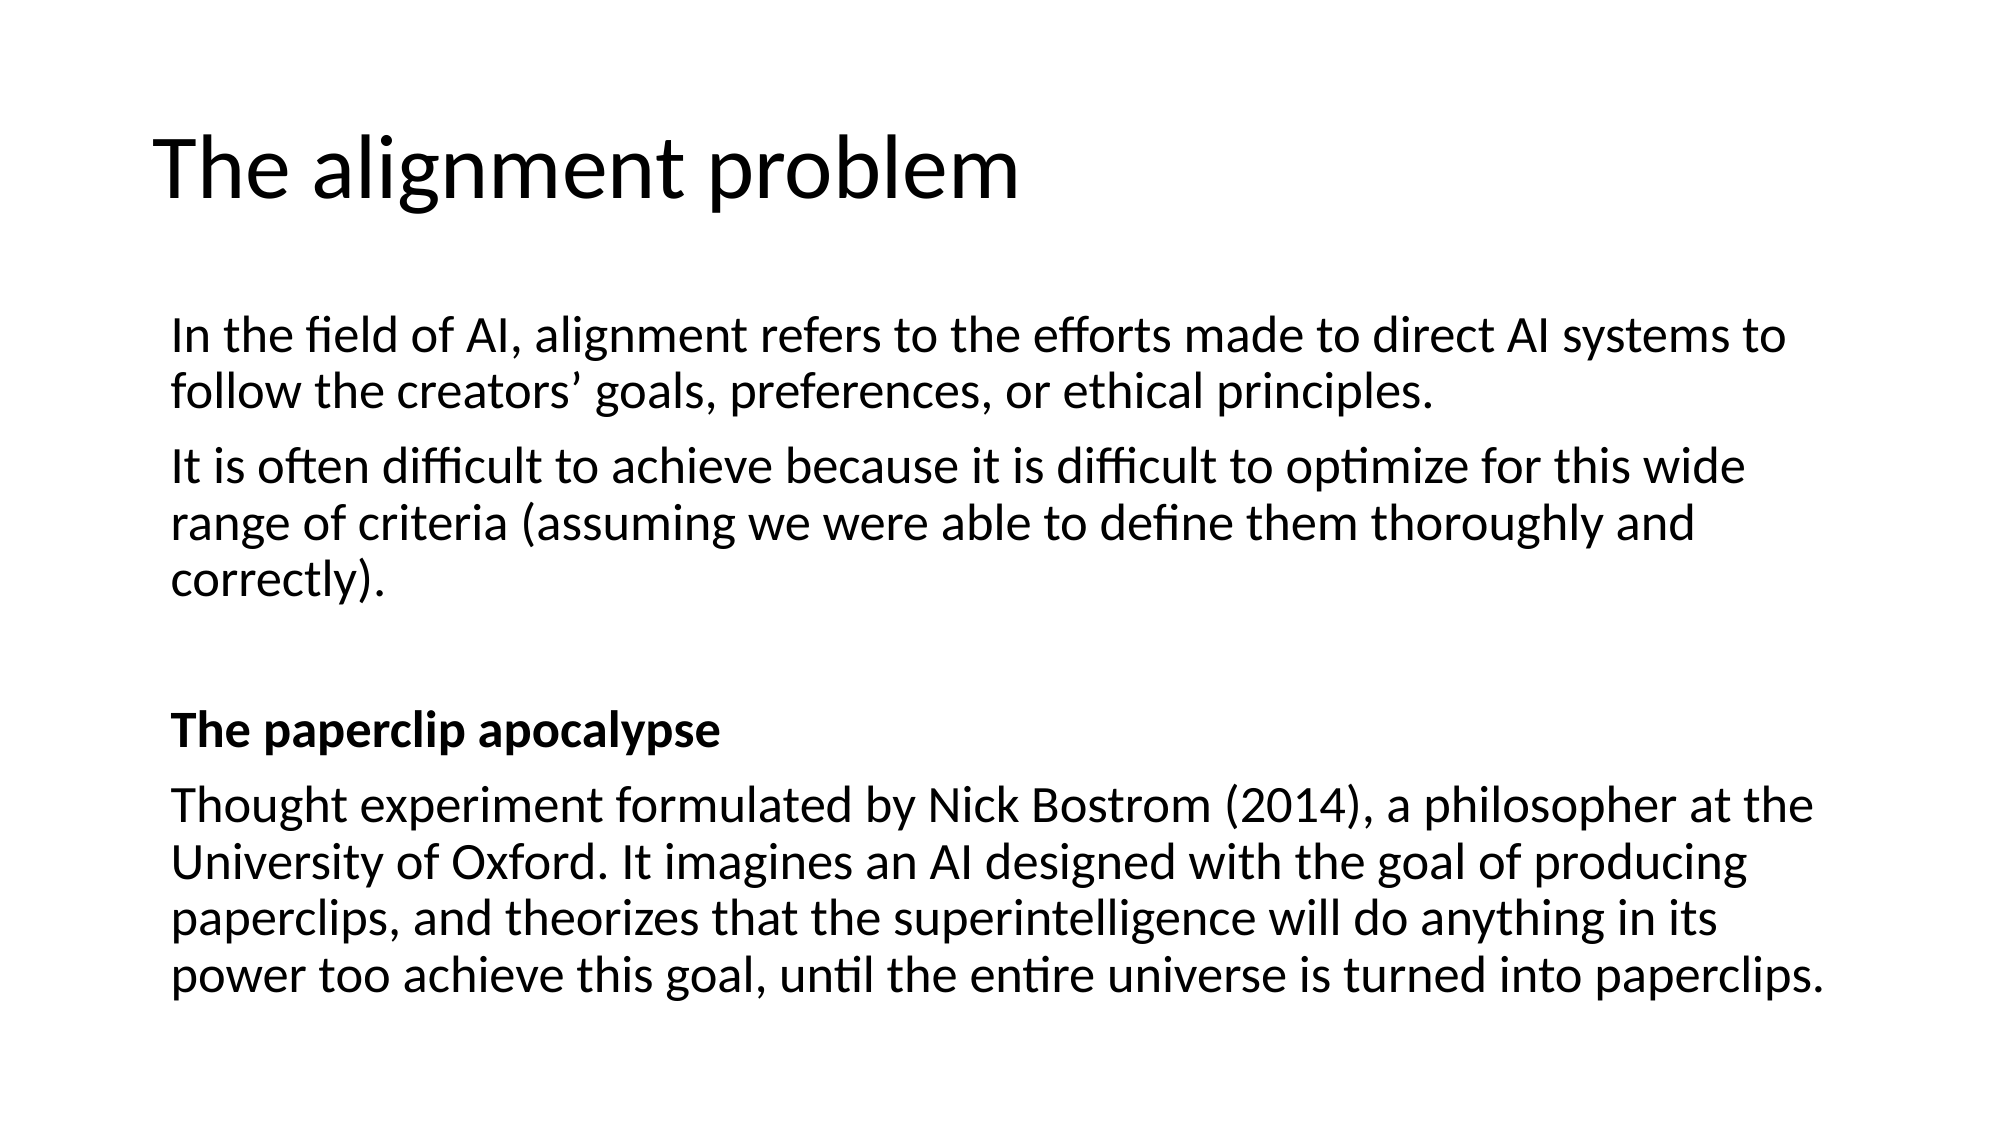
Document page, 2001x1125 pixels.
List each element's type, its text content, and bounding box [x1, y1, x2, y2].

list In the field of AI, alignment refers to the efforts made to direct AI systems to follow the creators’ goals, preferences, or ethical principles. It is often difficult to achieve because it is difficult to optimize for this wide range of criteria (assuming we were able to define them thoroughly and correctly). The paperclip apocalypse Thought experiment formulated by Nick Bostrom (2014), a philosopher at the University of Oxford. It imagines an AI designed with the goal of producing paperclips, and theorizes that the superintelligence will do anything in its power too achieve this goal, until the entire universe is turned into paperclips. [137, 299, 1863, 1014]
title The alignment problem [137, 59, 1863, 278]
